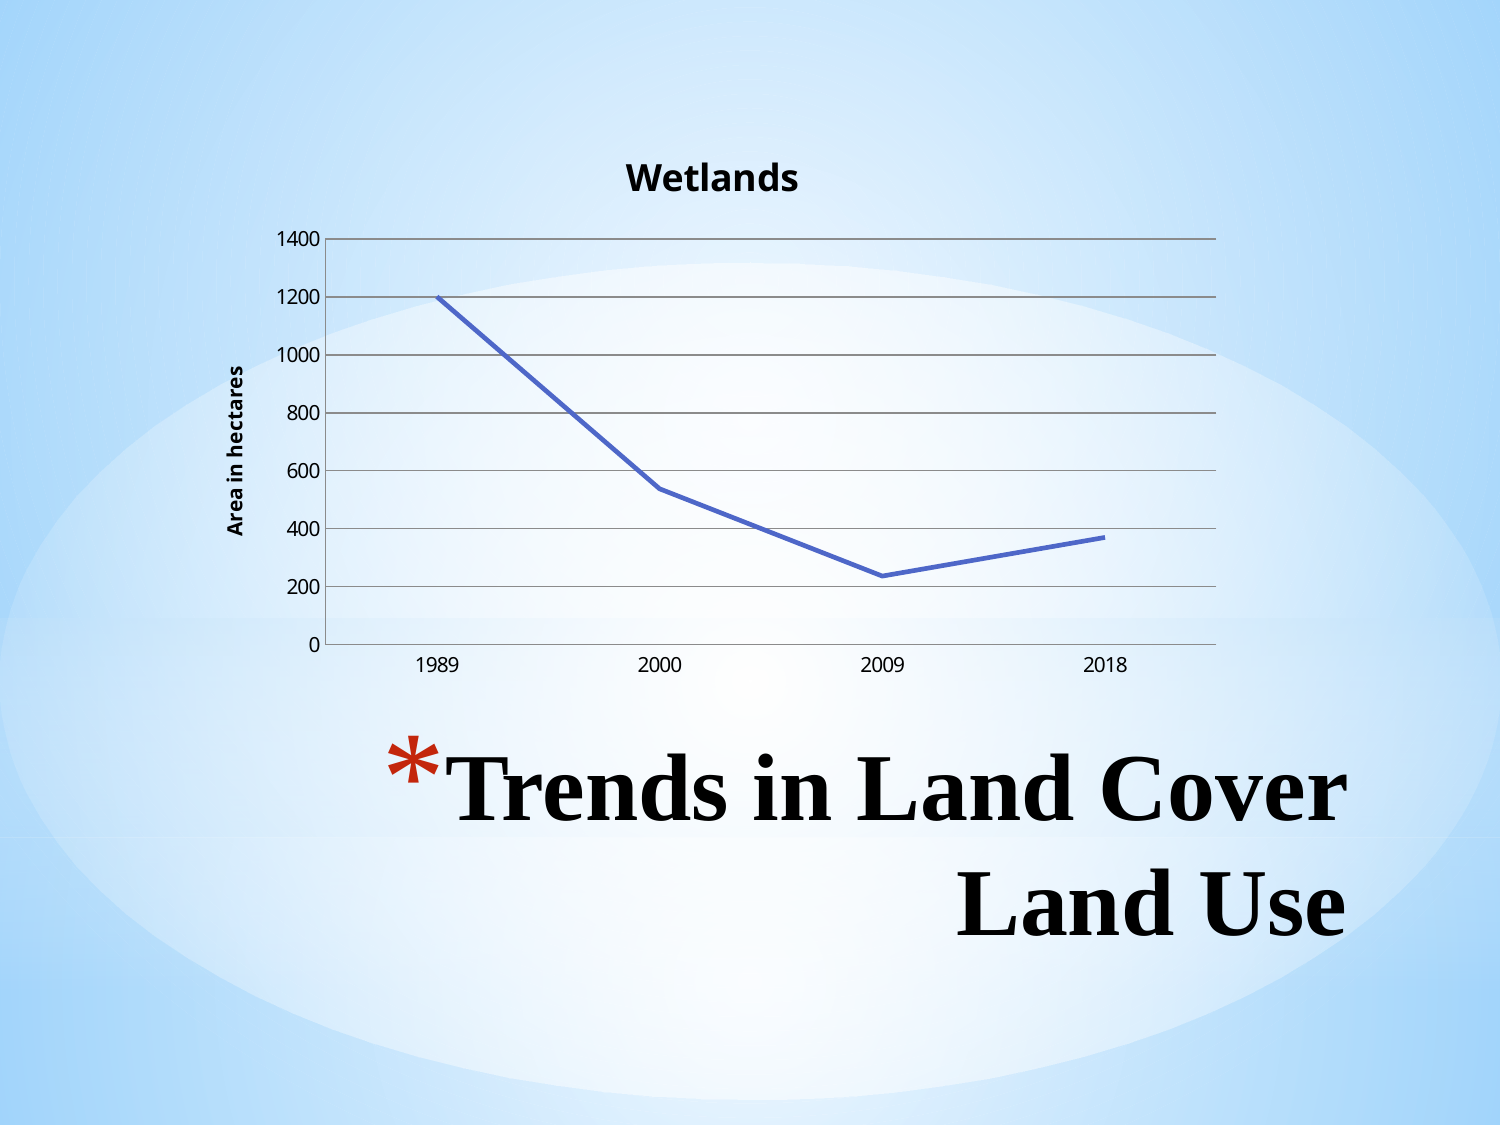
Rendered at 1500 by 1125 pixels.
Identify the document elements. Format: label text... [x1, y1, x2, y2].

title Trends in Land Cover Land Use [294, 717, 1363, 905]
chart [187, 119, 1238, 691]
